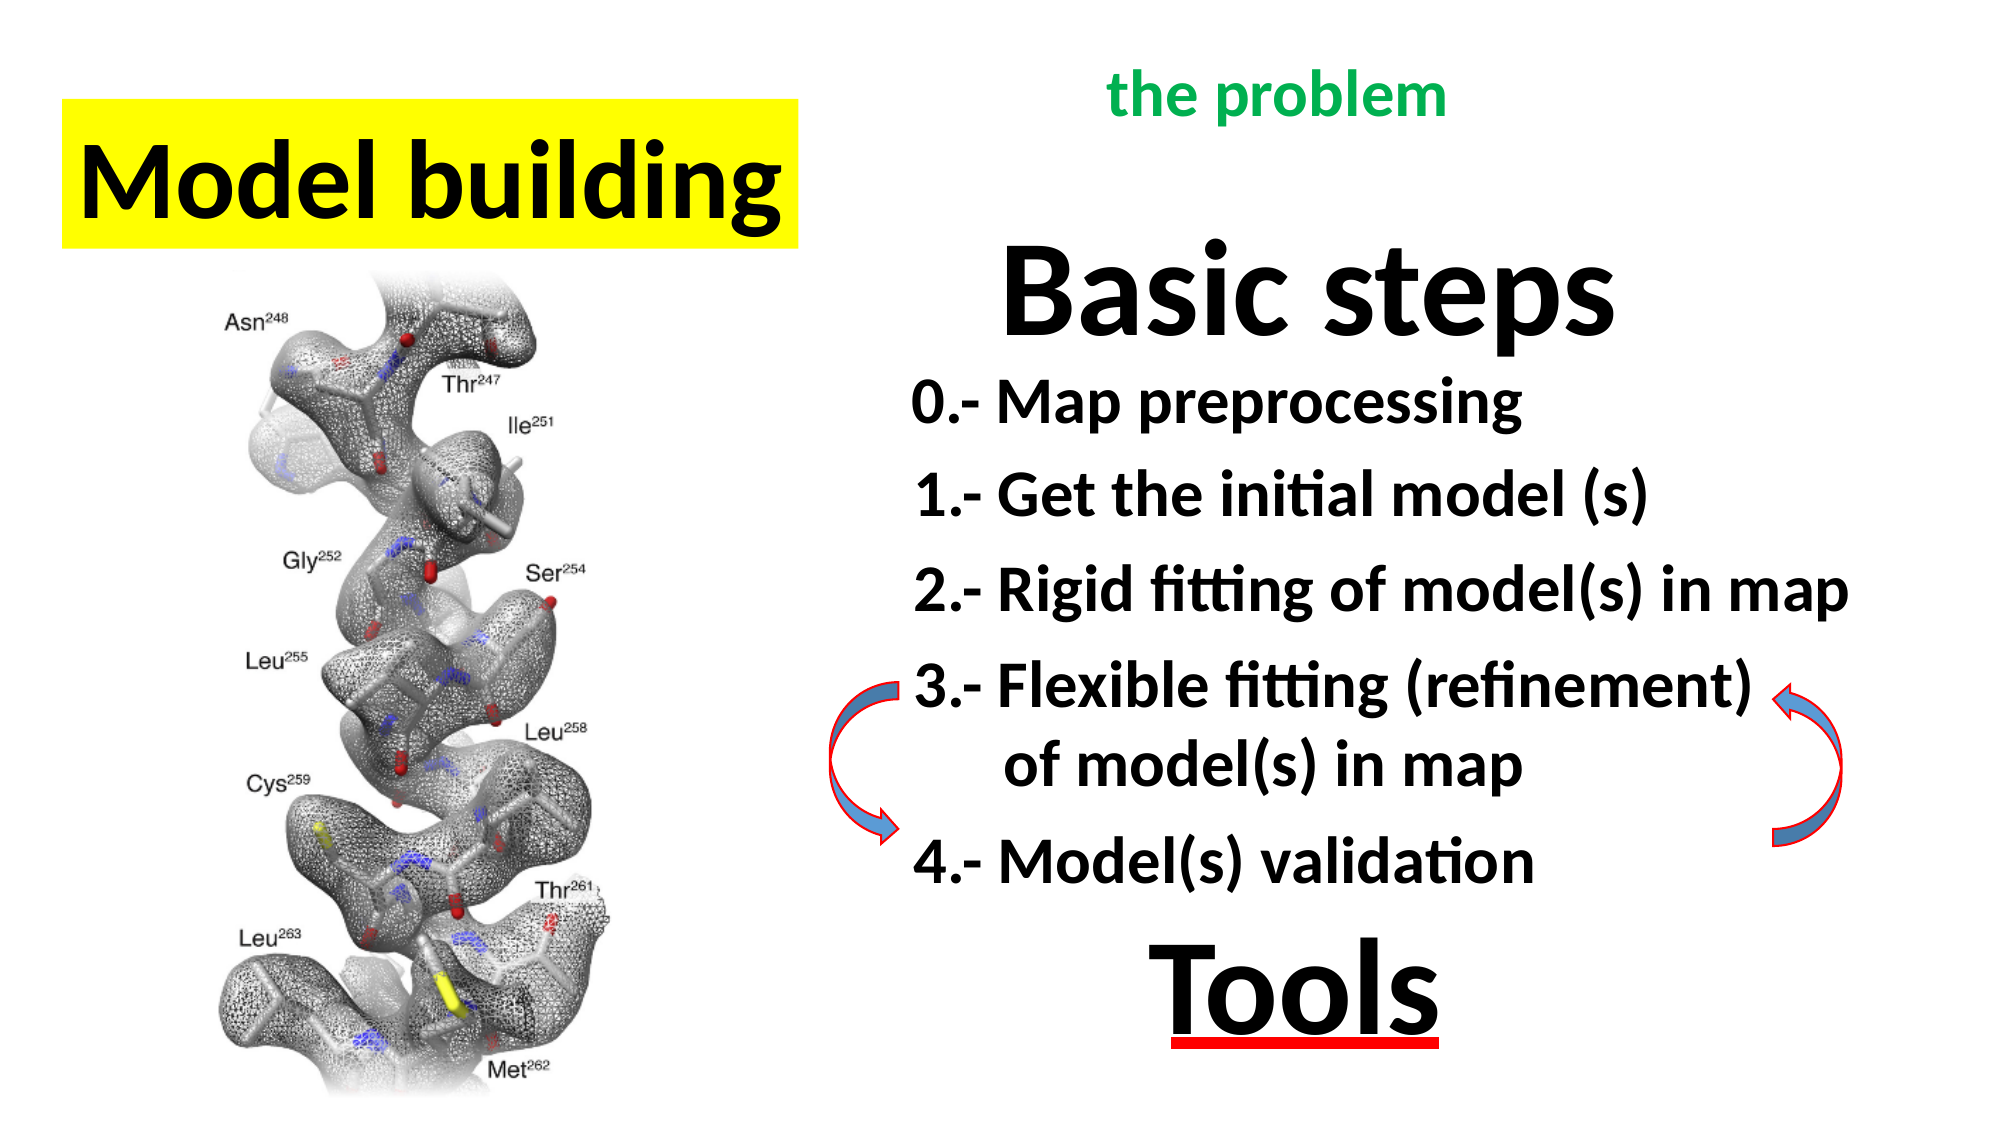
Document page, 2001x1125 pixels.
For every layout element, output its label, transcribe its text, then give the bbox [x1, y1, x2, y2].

text_box Model building [62, 98, 799, 249]
text_box Tools [1133, 905, 1574, 1070]
text_box the problem [1091, 42, 1464, 138]
text_box Basic steps [984, 190, 1856, 371]
text_box 0.- Map preprocessing [733, 349, 1702, 445]
picture [216, 270, 617, 1112]
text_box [829, 682, 1842, 846]
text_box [898, 442, 2000, 905]
